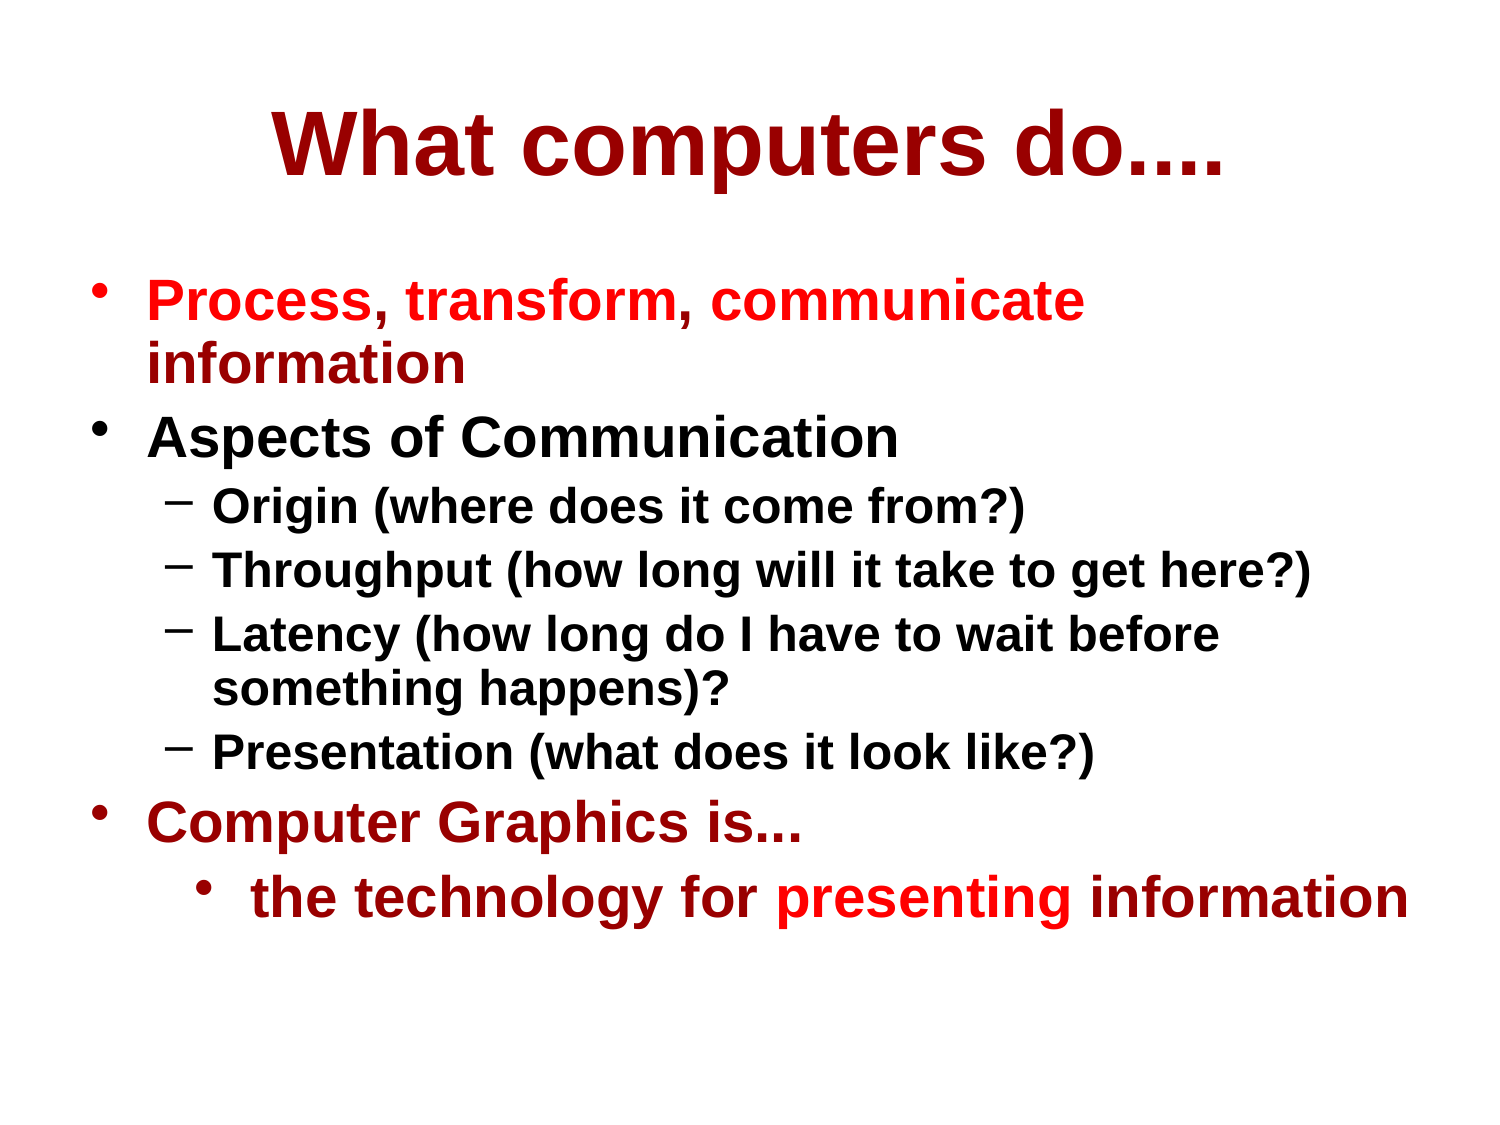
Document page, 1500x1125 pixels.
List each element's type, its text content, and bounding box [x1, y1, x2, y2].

title What computers do.... [75, 45, 1425, 233]
list Process, transform, communicate information Aspects of Communication Origin (where does it come from?) Throughput (how long will it take to get here?) Latency (how long do I have to wait before something happens)? Presentation (what does it look like?) Computer Graphics is... the technology for presenting information [75, 262, 1425, 1005]
